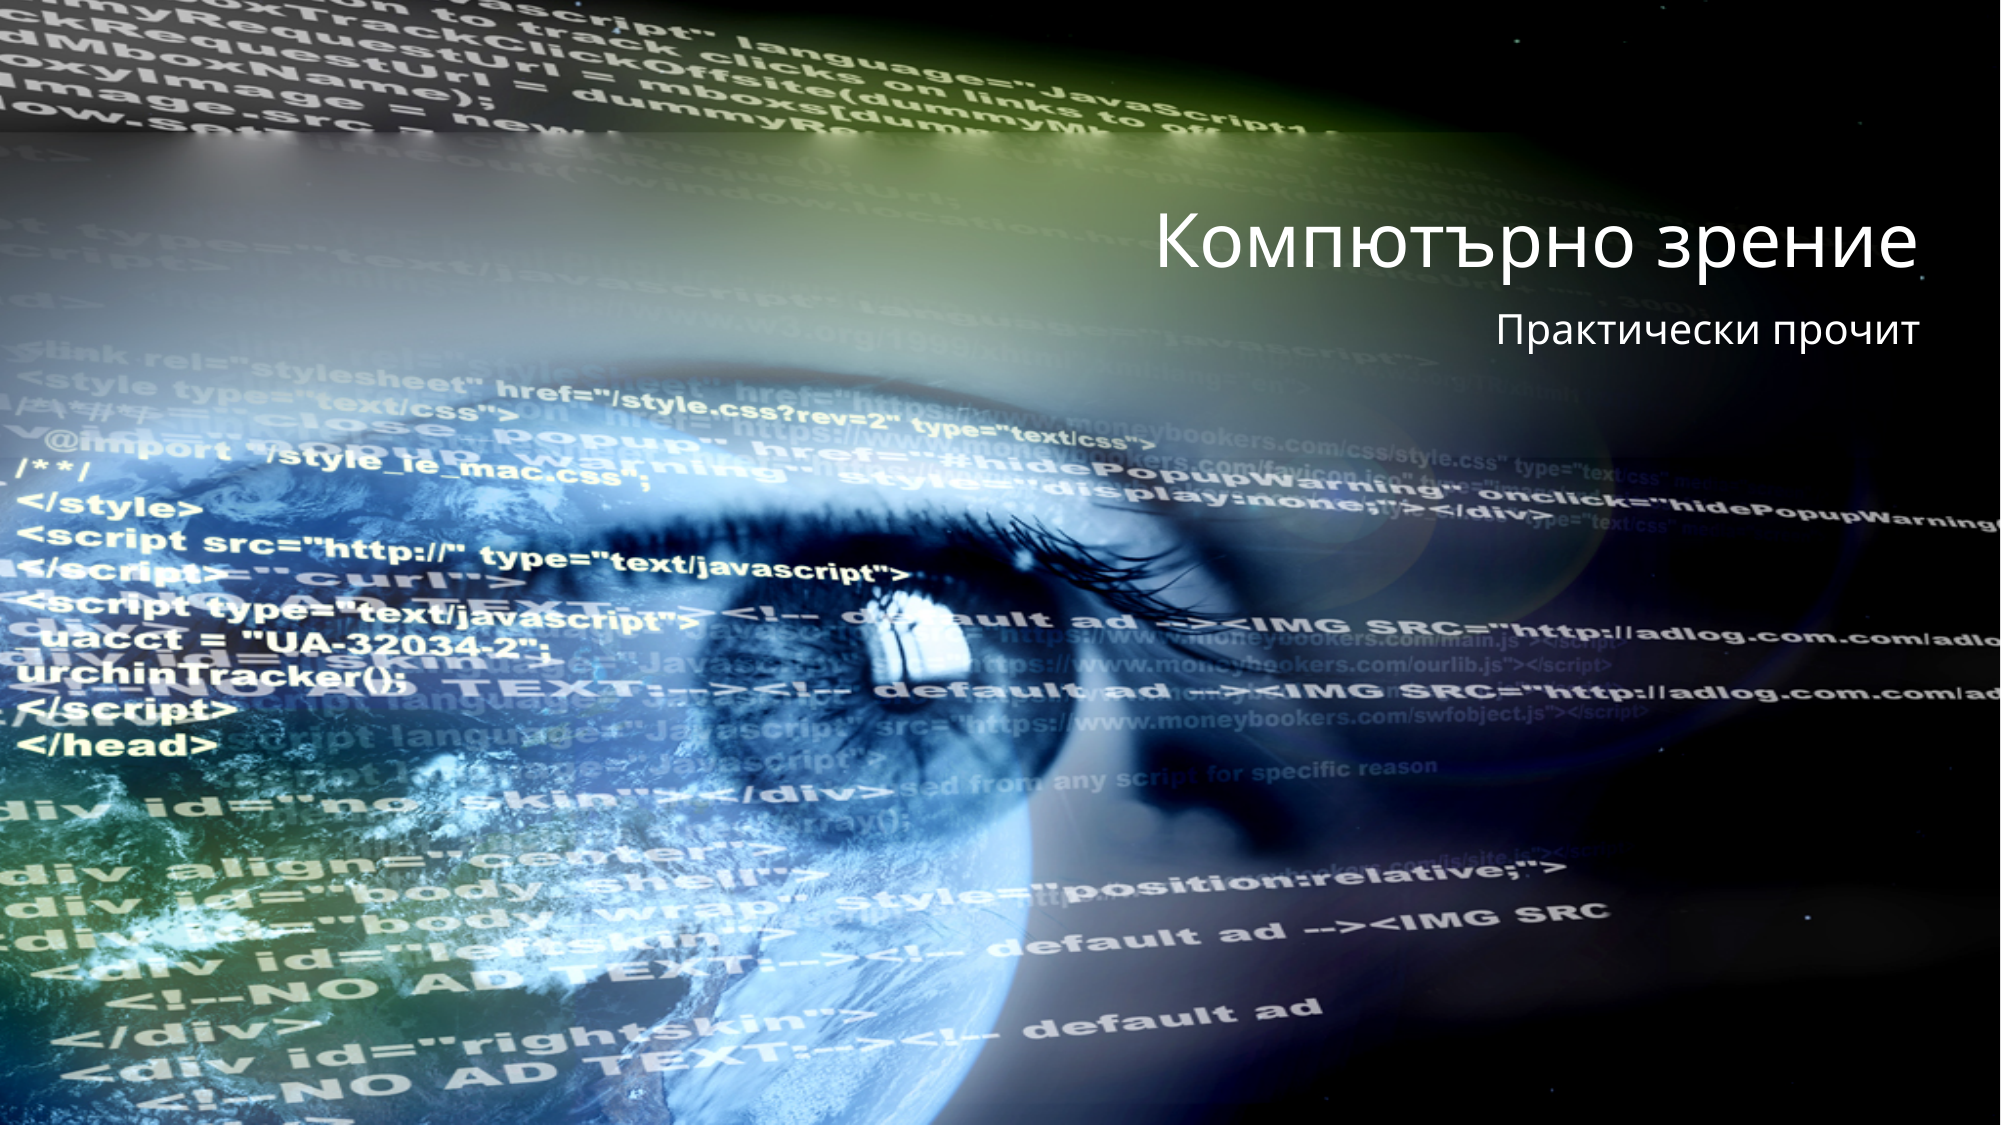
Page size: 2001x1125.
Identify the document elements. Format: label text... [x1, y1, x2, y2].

title Компютърно зрение [549, 179, 1936, 295]
picture [0, 1064, 5, 1073]
subtitle Практически прочит [549, 295, 1936, 371]
picture [0, 0, 2001, 1125]
